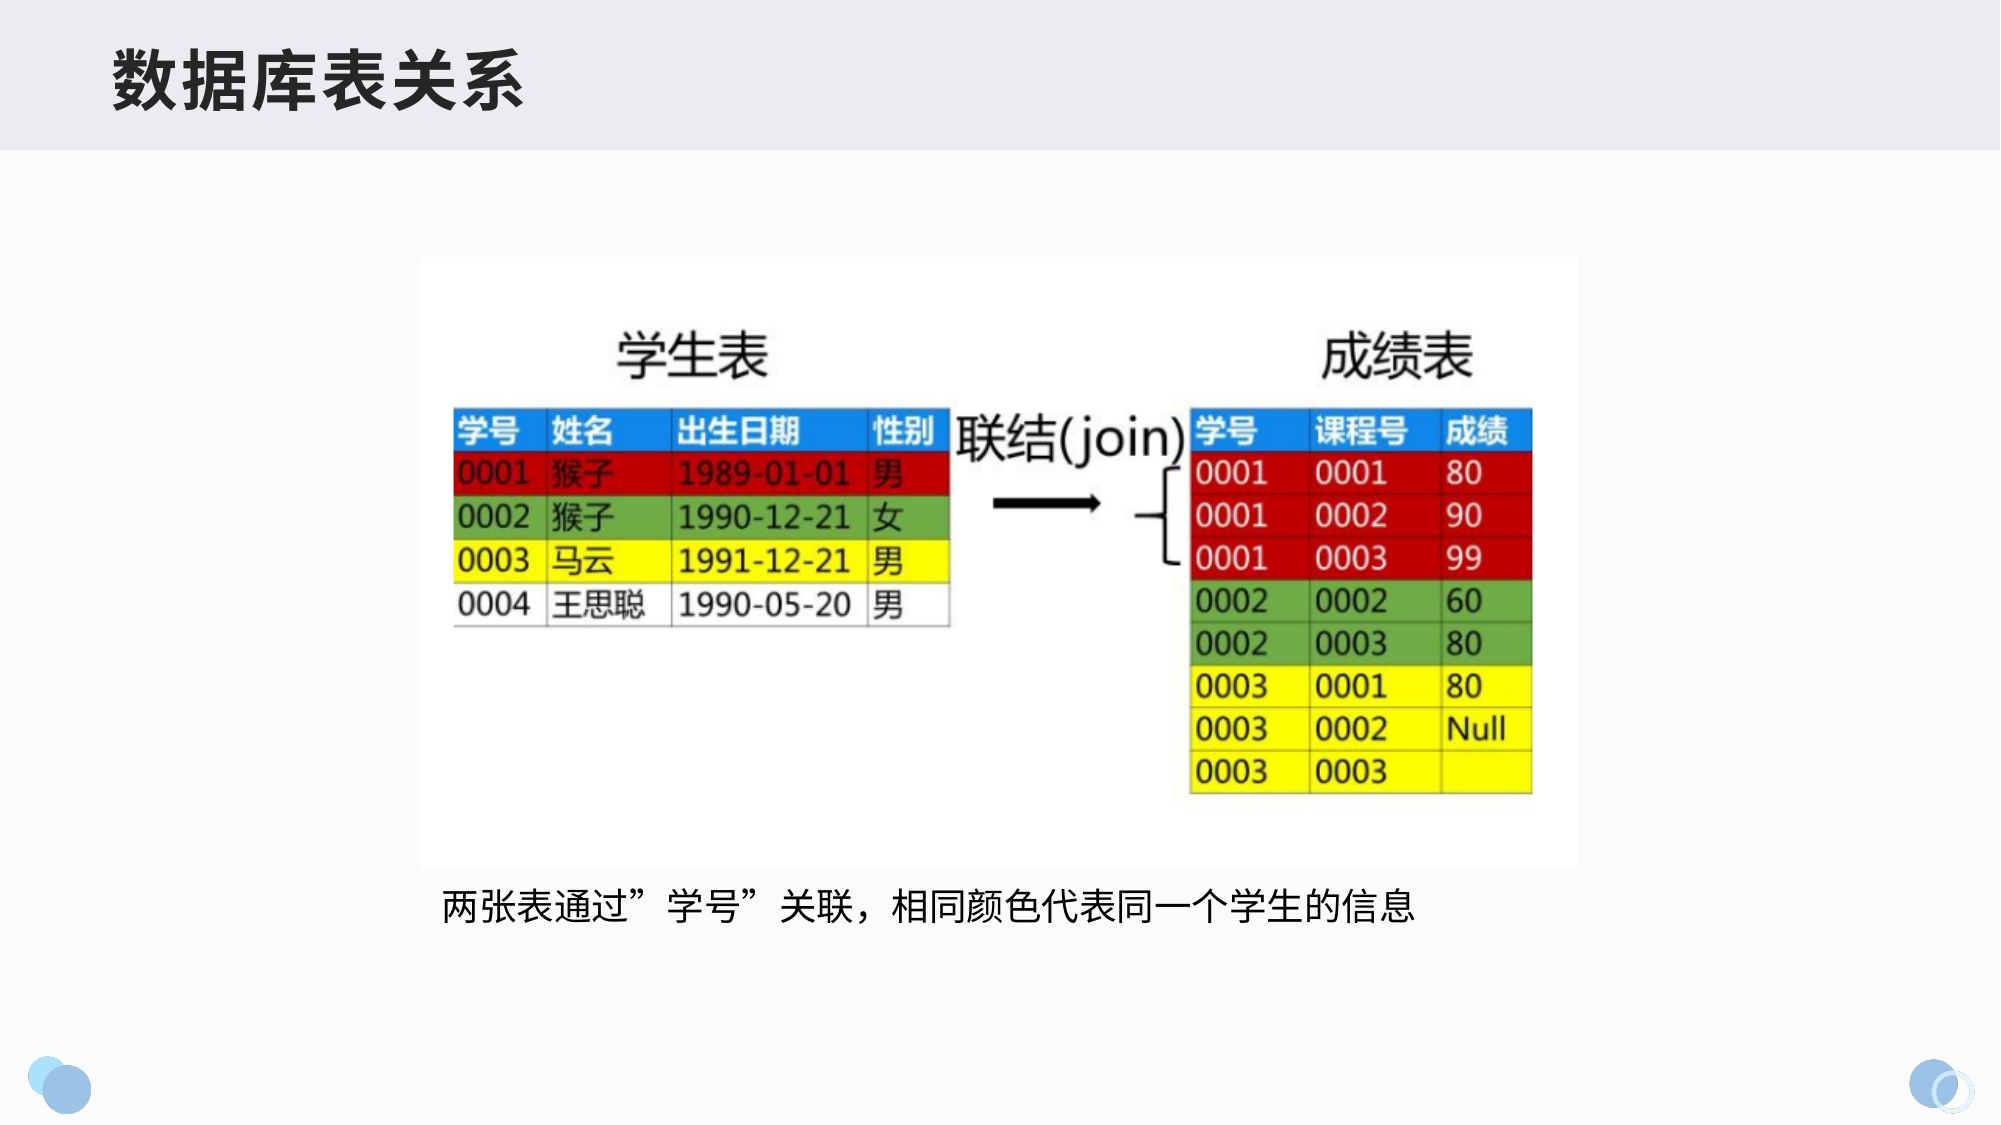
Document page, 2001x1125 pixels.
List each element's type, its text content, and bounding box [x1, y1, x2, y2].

text_box 数据库表关系 [99, 25, 1901, 125]
picture [421, 257, 1578, 868]
picture [0, 1045, 119, 1125]
picture [1881, 1045, 2000, 1125]
text_box [0, 0, 2000, 151]
text_box 两张表通过”学号”关联，相同颜色代表同一个学生的信息 [427, 875, 1573, 936]
